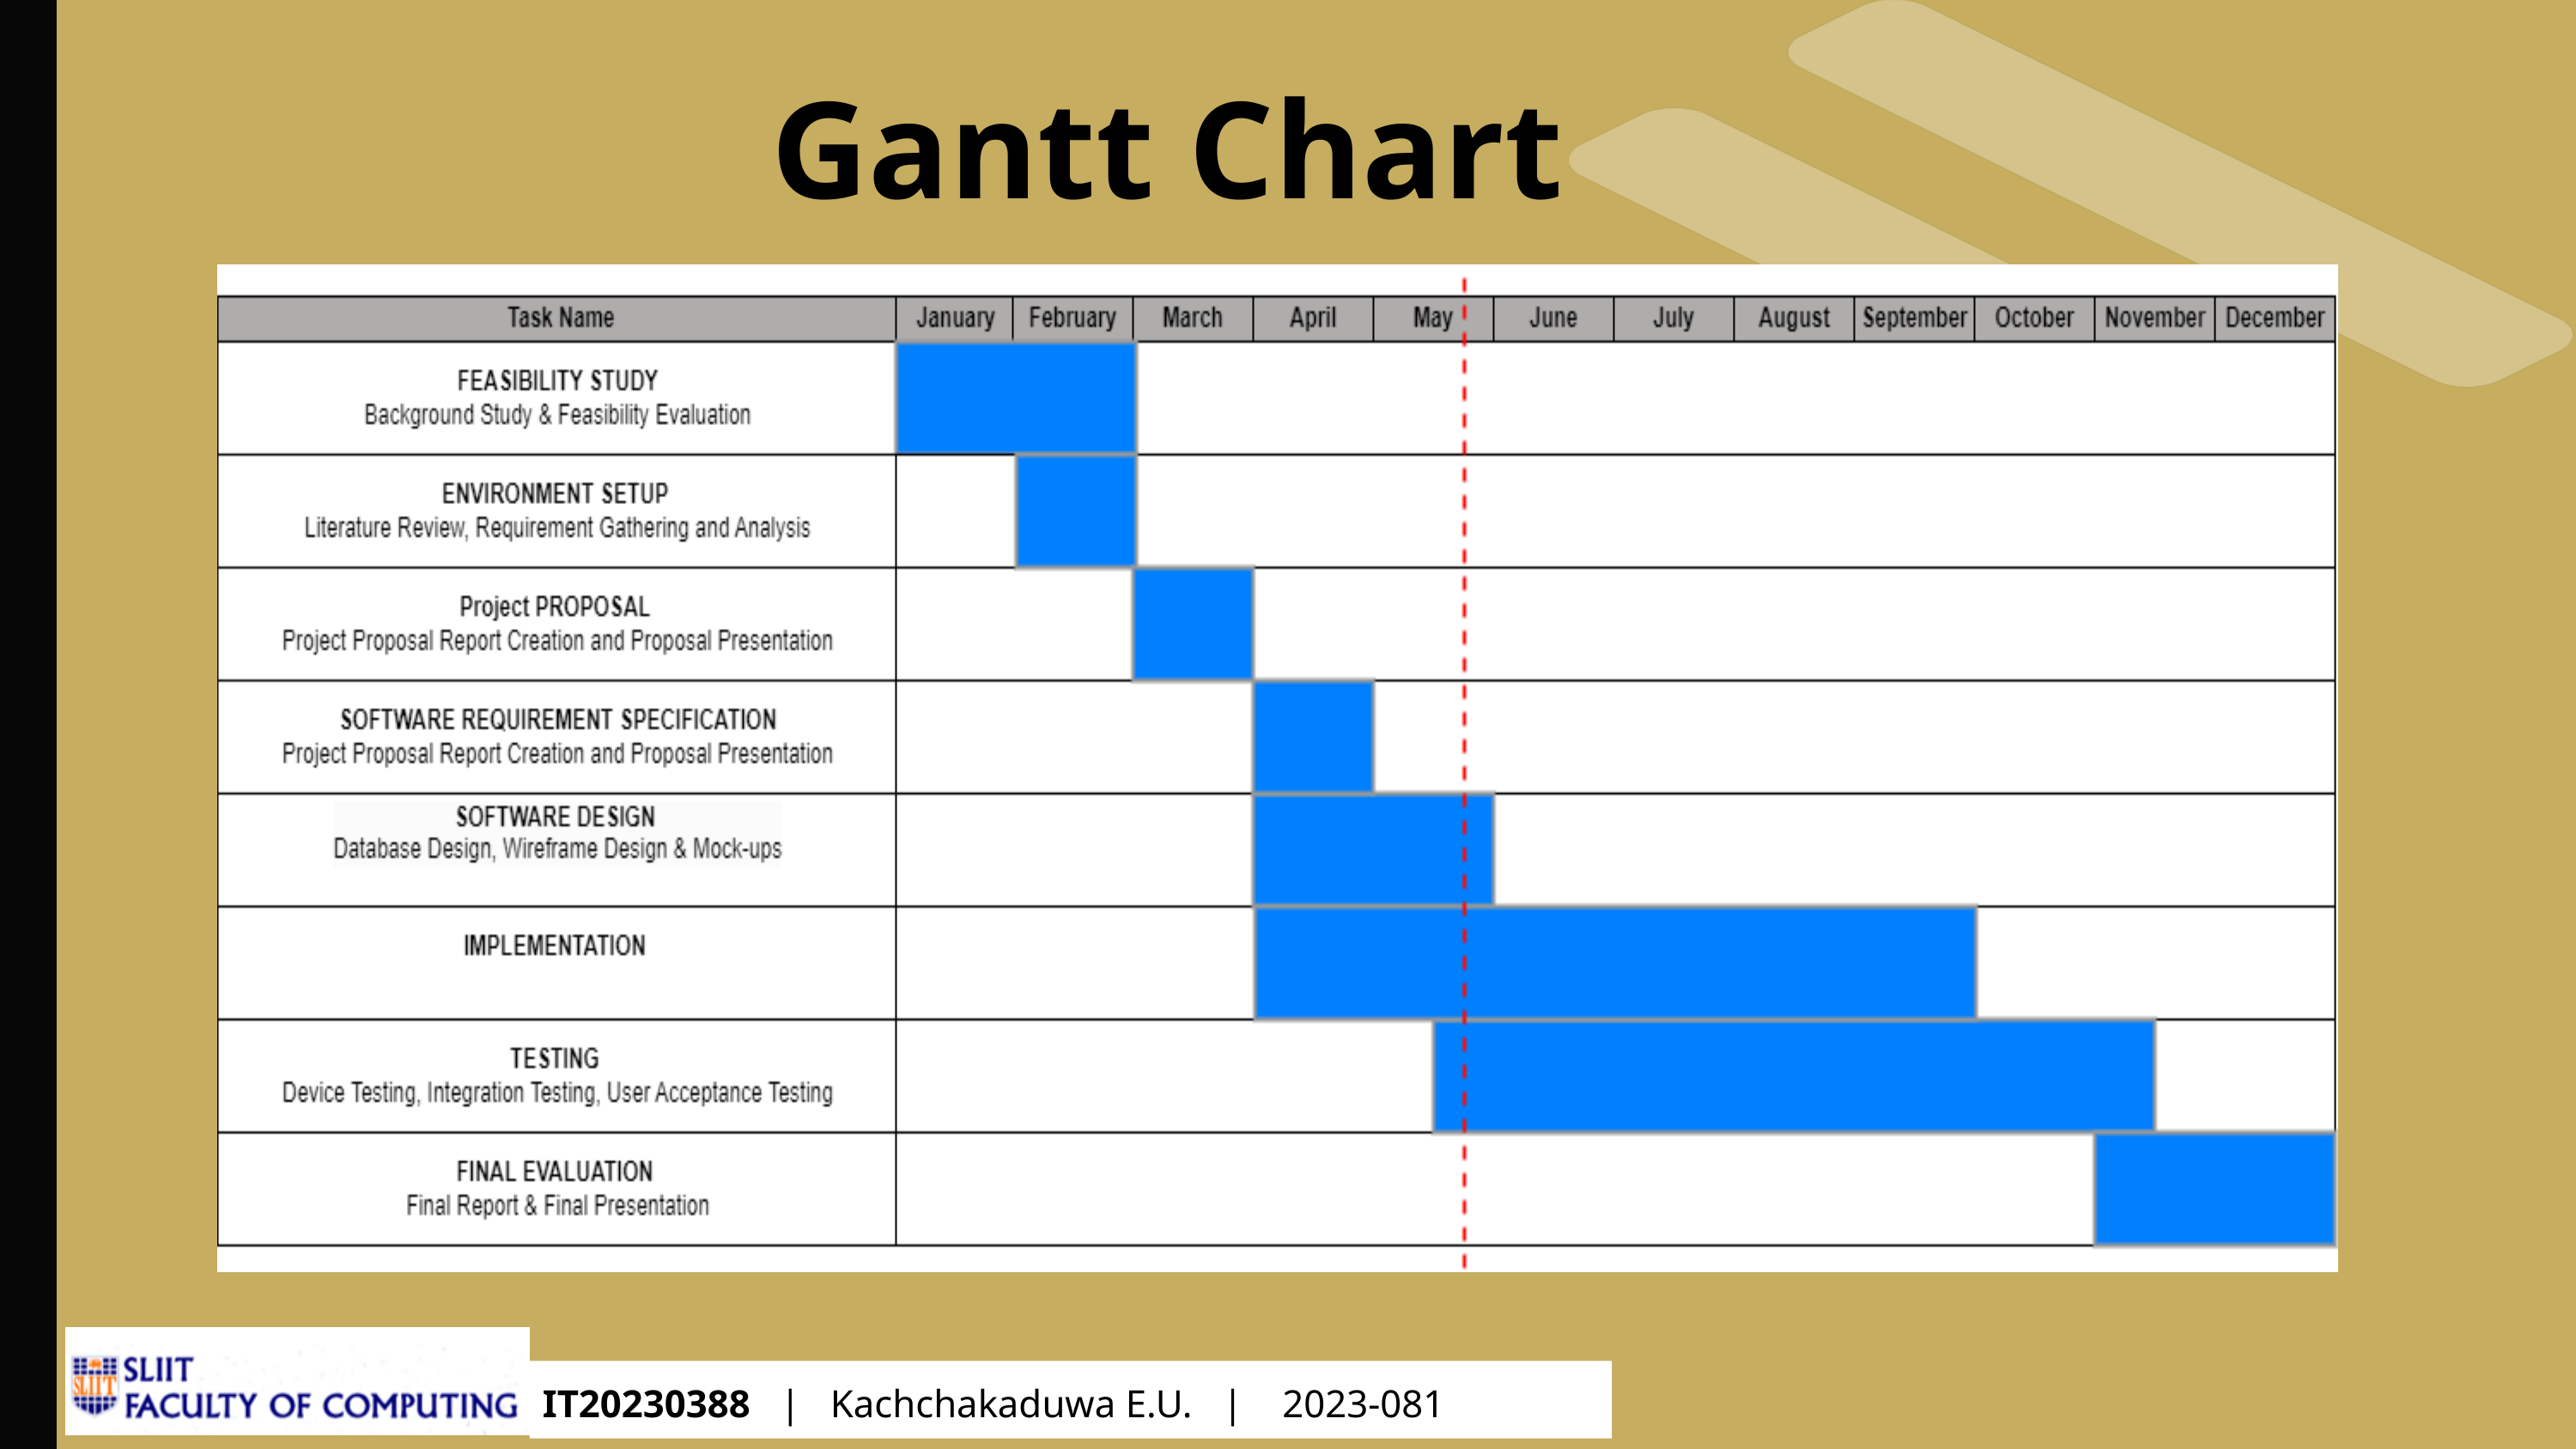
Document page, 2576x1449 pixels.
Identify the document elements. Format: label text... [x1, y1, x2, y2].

text_box Gantt Chart [758, 52, 1680, 239]
picture [64, 1327, 531, 1435]
text_box [58, 0, 2576, 1449]
picture [217, 0, 2339, 1273]
text_box IT20230388 | Kachchakaduwa E.U. | 2023-081 [532, 1361, 1613, 1439]
text_box [0, 0, 58, 1449]
